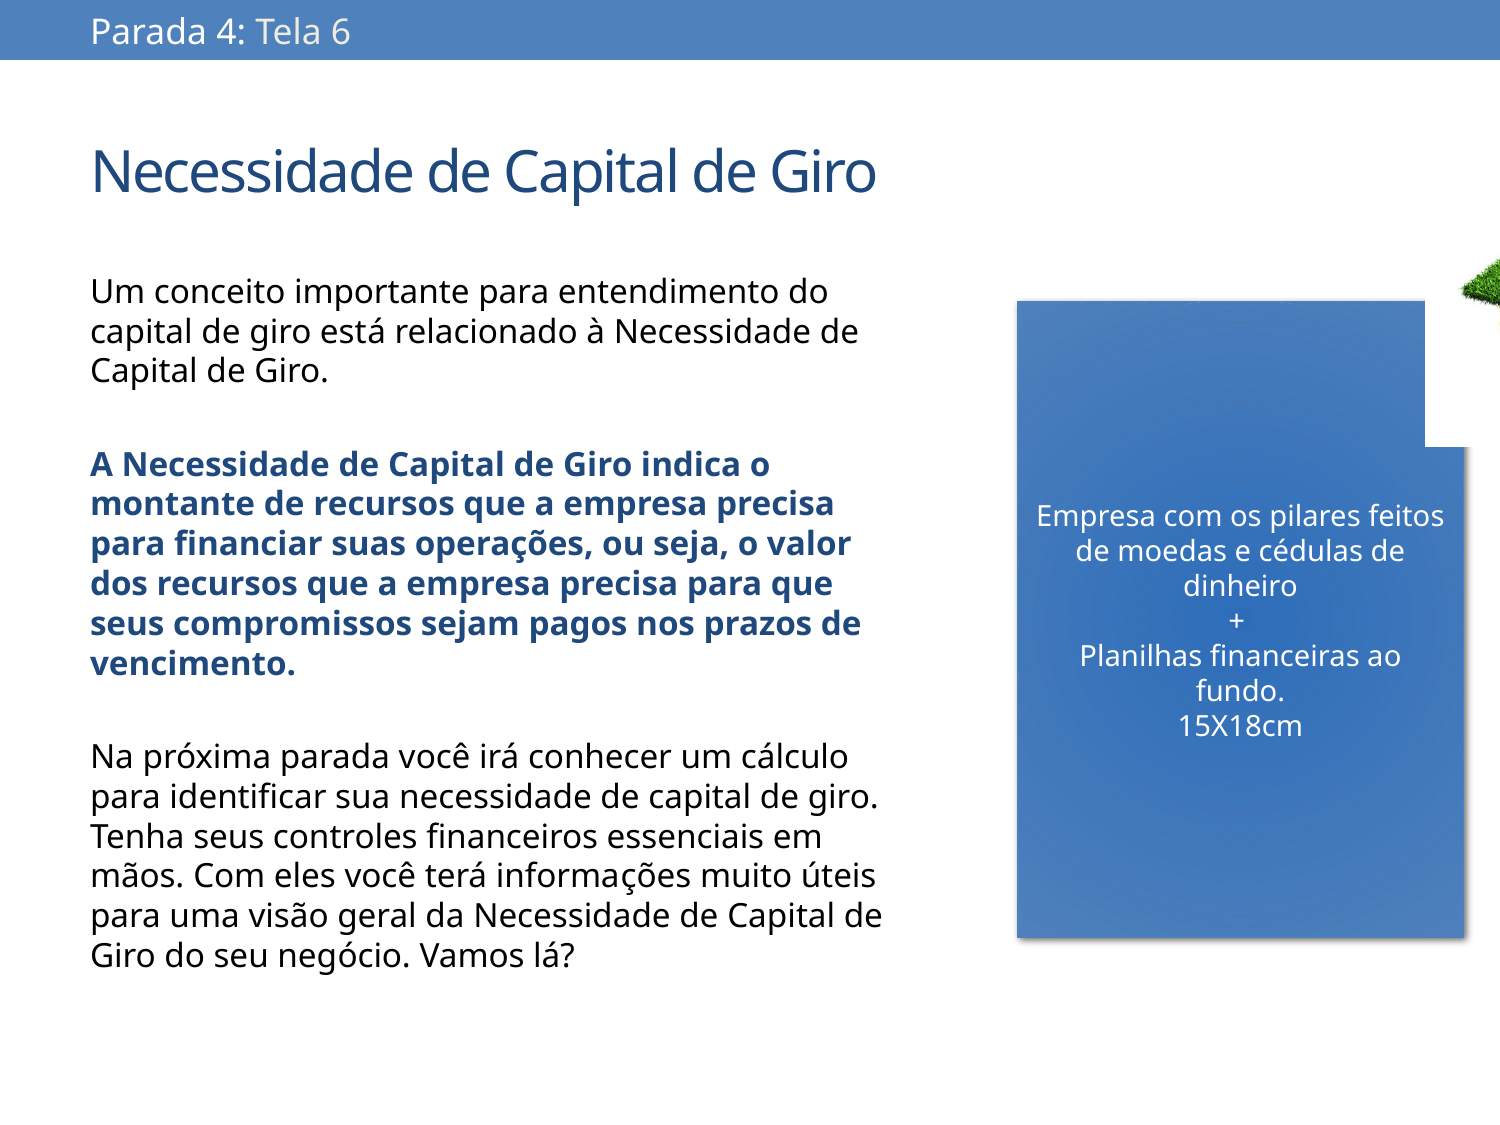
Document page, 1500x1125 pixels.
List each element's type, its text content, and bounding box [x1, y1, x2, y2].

text_box Parada 4: Tela 6 [74, 1, 1425, 59]
text_box Empresa com os pilares feitos de moedas e cédulas de dinheiro + Planilhas financeiras ao fundo. 15X18cm [1017, 301, 1464, 938]
picture [1424, 212, 1500, 448]
list Um conceito importante para entendimento do capital de giro está relacionado à Necessidade de Capital de Giro. A Necessidade de Capital de Giro indica o montante de recursos que a empresa precisa para financiar suas operações, ou seja, o valor dos recursos que a empresa precisa para que seus compromissos sejam pagos nos prazos de vencimento. Na próxima parada você irá conhecer um cálculo para identificar sua necessidade de capital de giro. Tenha seus controles financeiros essenciais em mãos. Com eles você terá informações muito úteis para uma visão geral da Necessidade de Capital de Giro do seu negócio. Vamos lá? [75, 262, 926, 1063]
title Necessidade de Capital de Giro [75, 87, 1425, 250]
